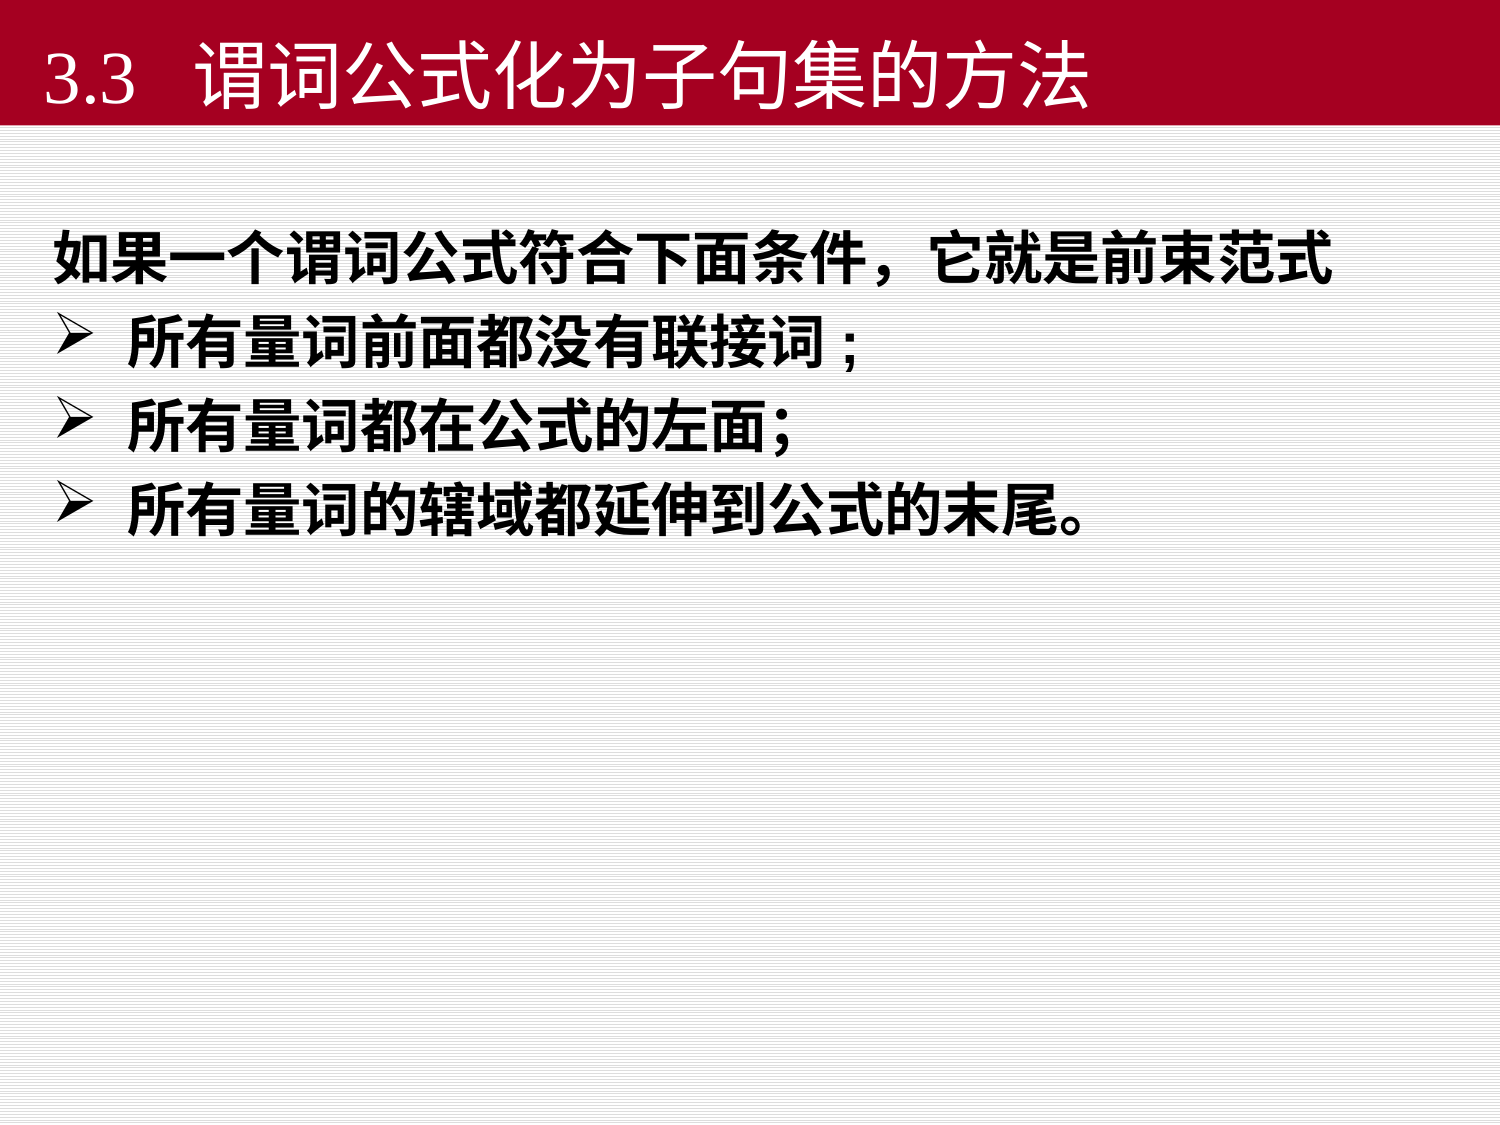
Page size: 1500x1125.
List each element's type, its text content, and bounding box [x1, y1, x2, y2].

text_box 3.3 谓词公式化为子句集的方法 [0, 0, 1500, 126]
text_box 如果一个谓词公式符合下面条件，它就是前束范式 所有量词前面都没有联接词; 所有量词都在公式的左面； 所有量词的辖域都延伸到公式的末尾。 [37, 199, 1390, 551]
